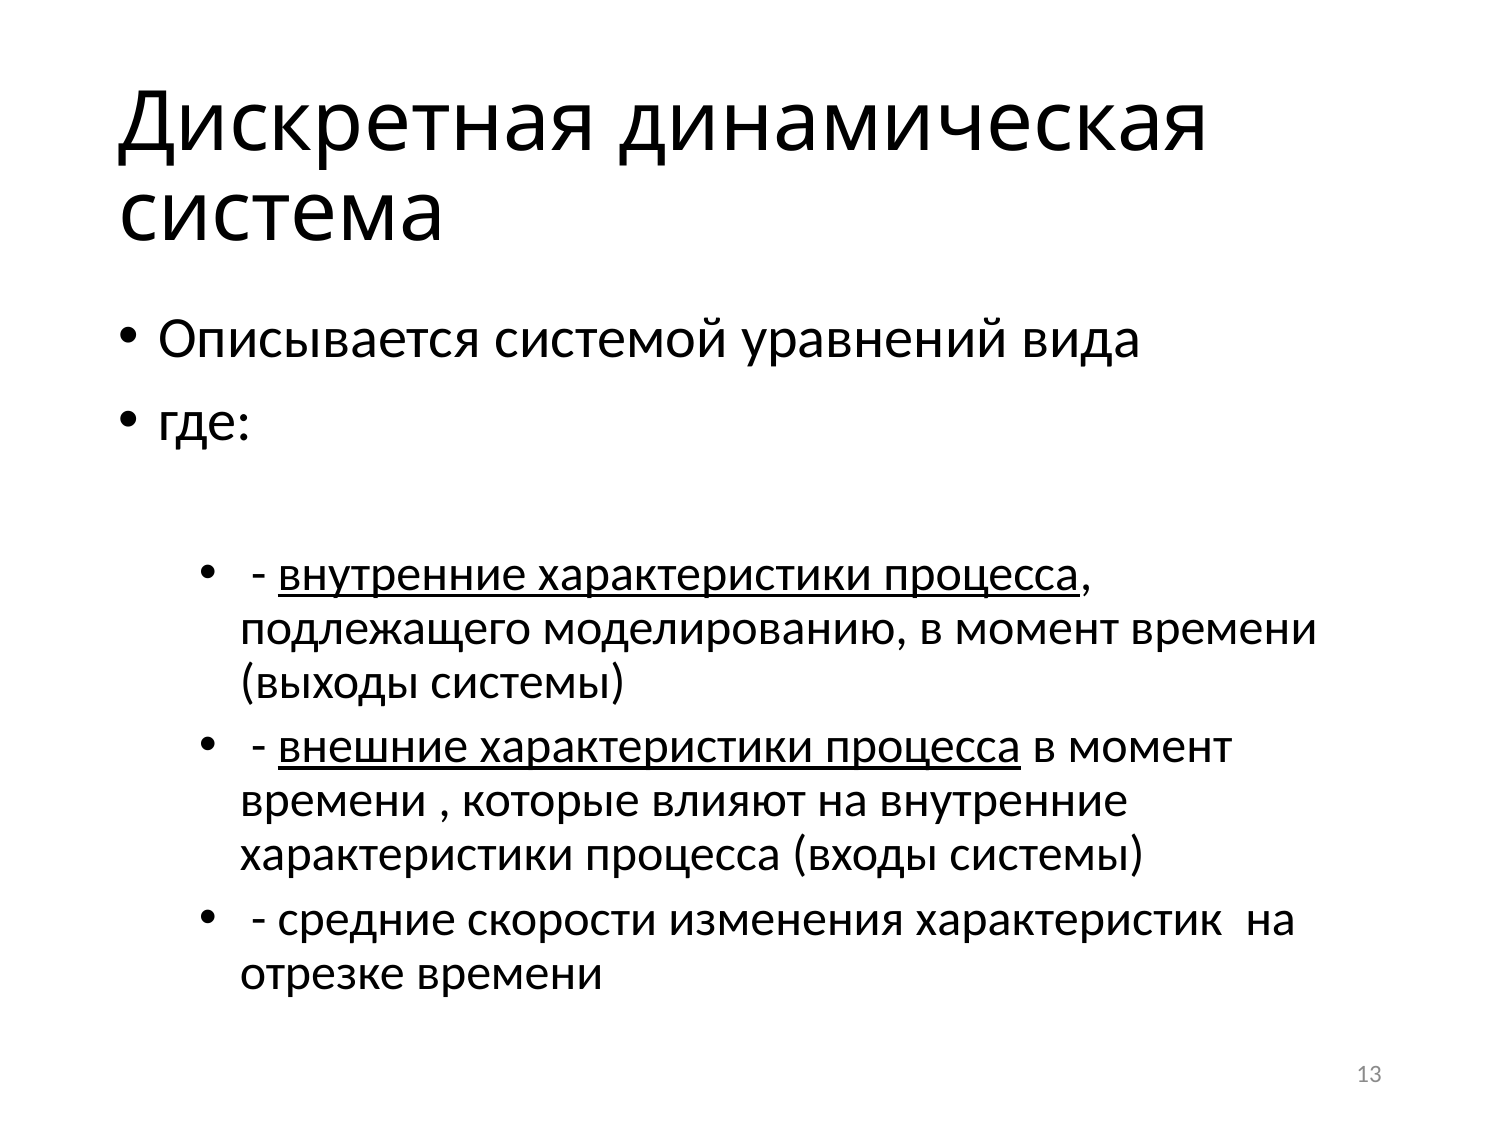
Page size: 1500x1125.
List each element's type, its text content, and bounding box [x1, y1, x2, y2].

title Дискретная динамическая система [103, 59, 1397, 278]
slide_number 13 [1059, 1042, 1397, 1103]
